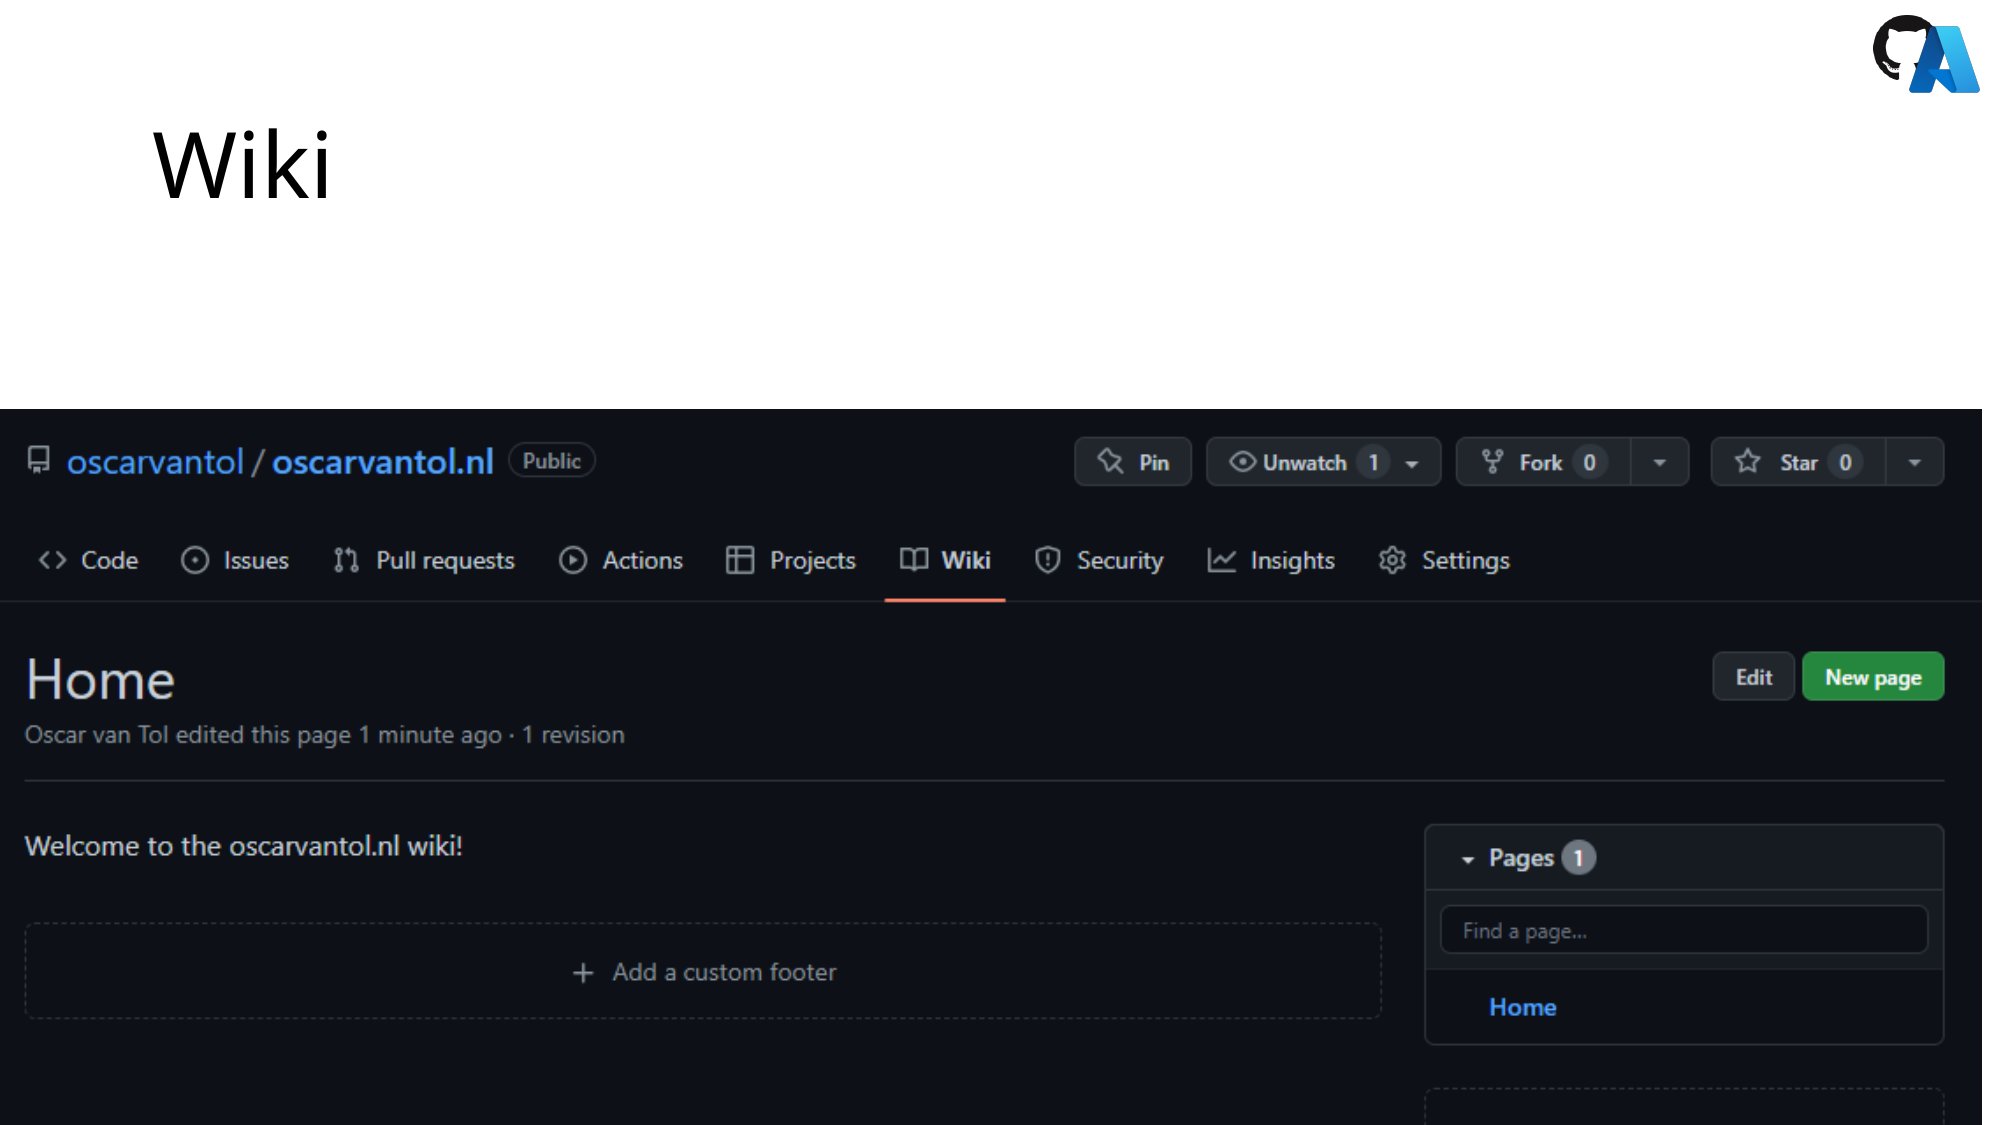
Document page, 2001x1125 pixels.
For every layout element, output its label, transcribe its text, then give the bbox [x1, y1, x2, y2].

picture [0, 409, 1982, 1125]
picture [1873, 14, 1983, 98]
title Wiki [137, 59, 1863, 278]
